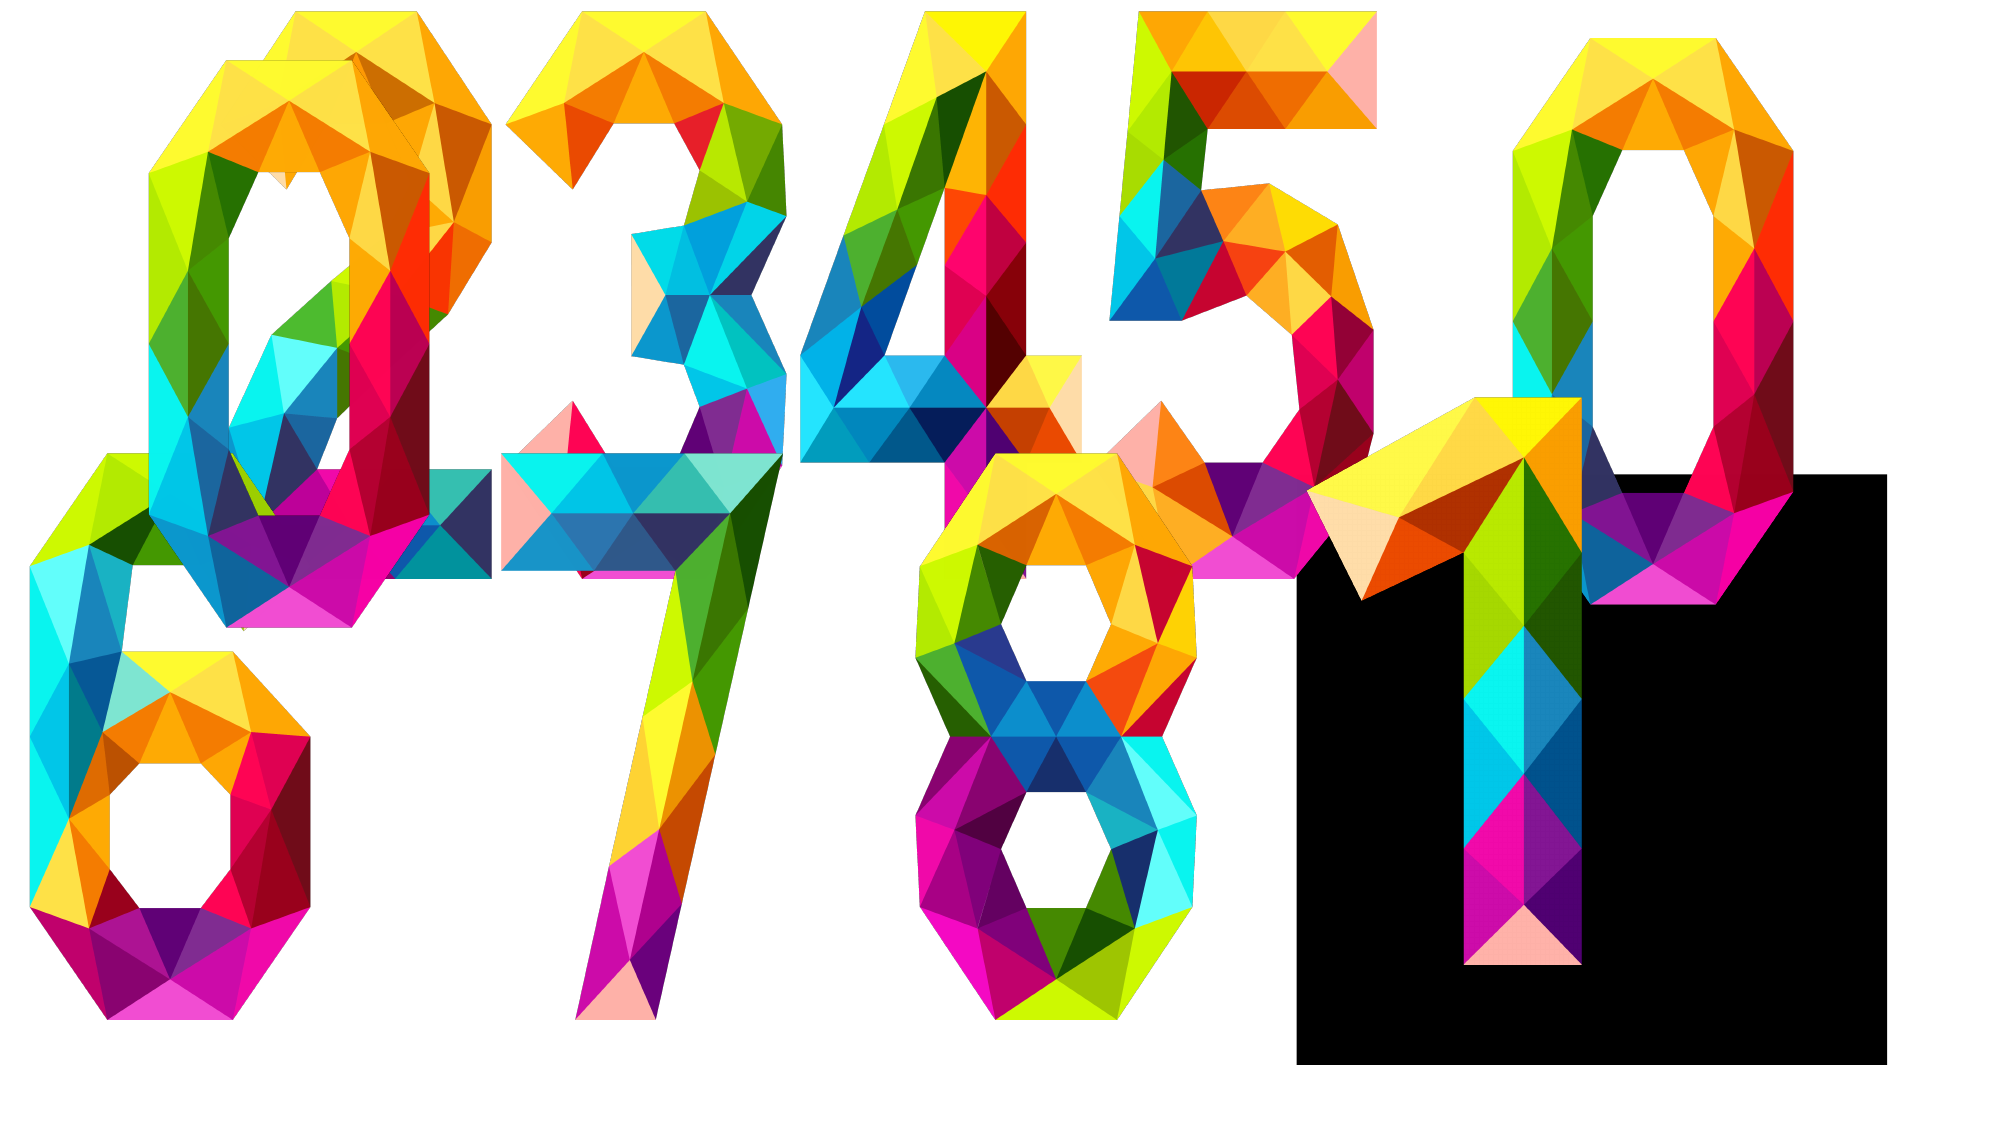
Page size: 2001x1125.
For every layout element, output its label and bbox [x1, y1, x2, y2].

text_box [1296, 473, 1888, 1066]
picture [21, 0, 1801, 1032]
